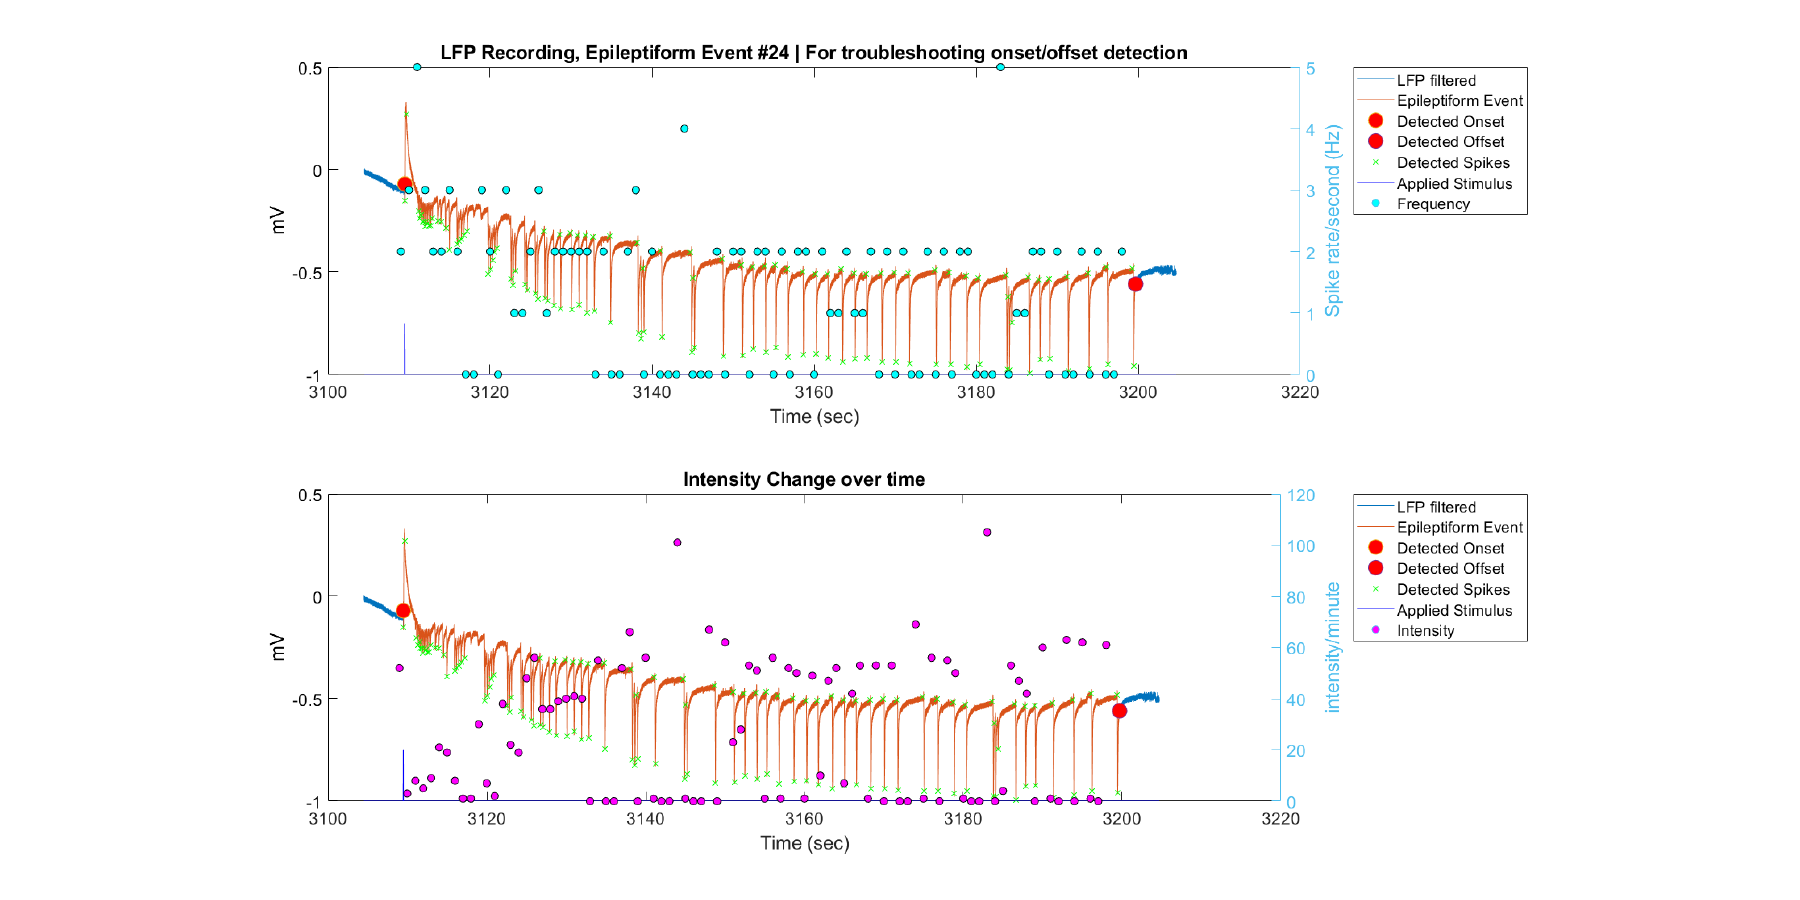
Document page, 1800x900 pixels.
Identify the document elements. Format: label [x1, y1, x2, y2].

picture [126, 0, 1674, 900]
